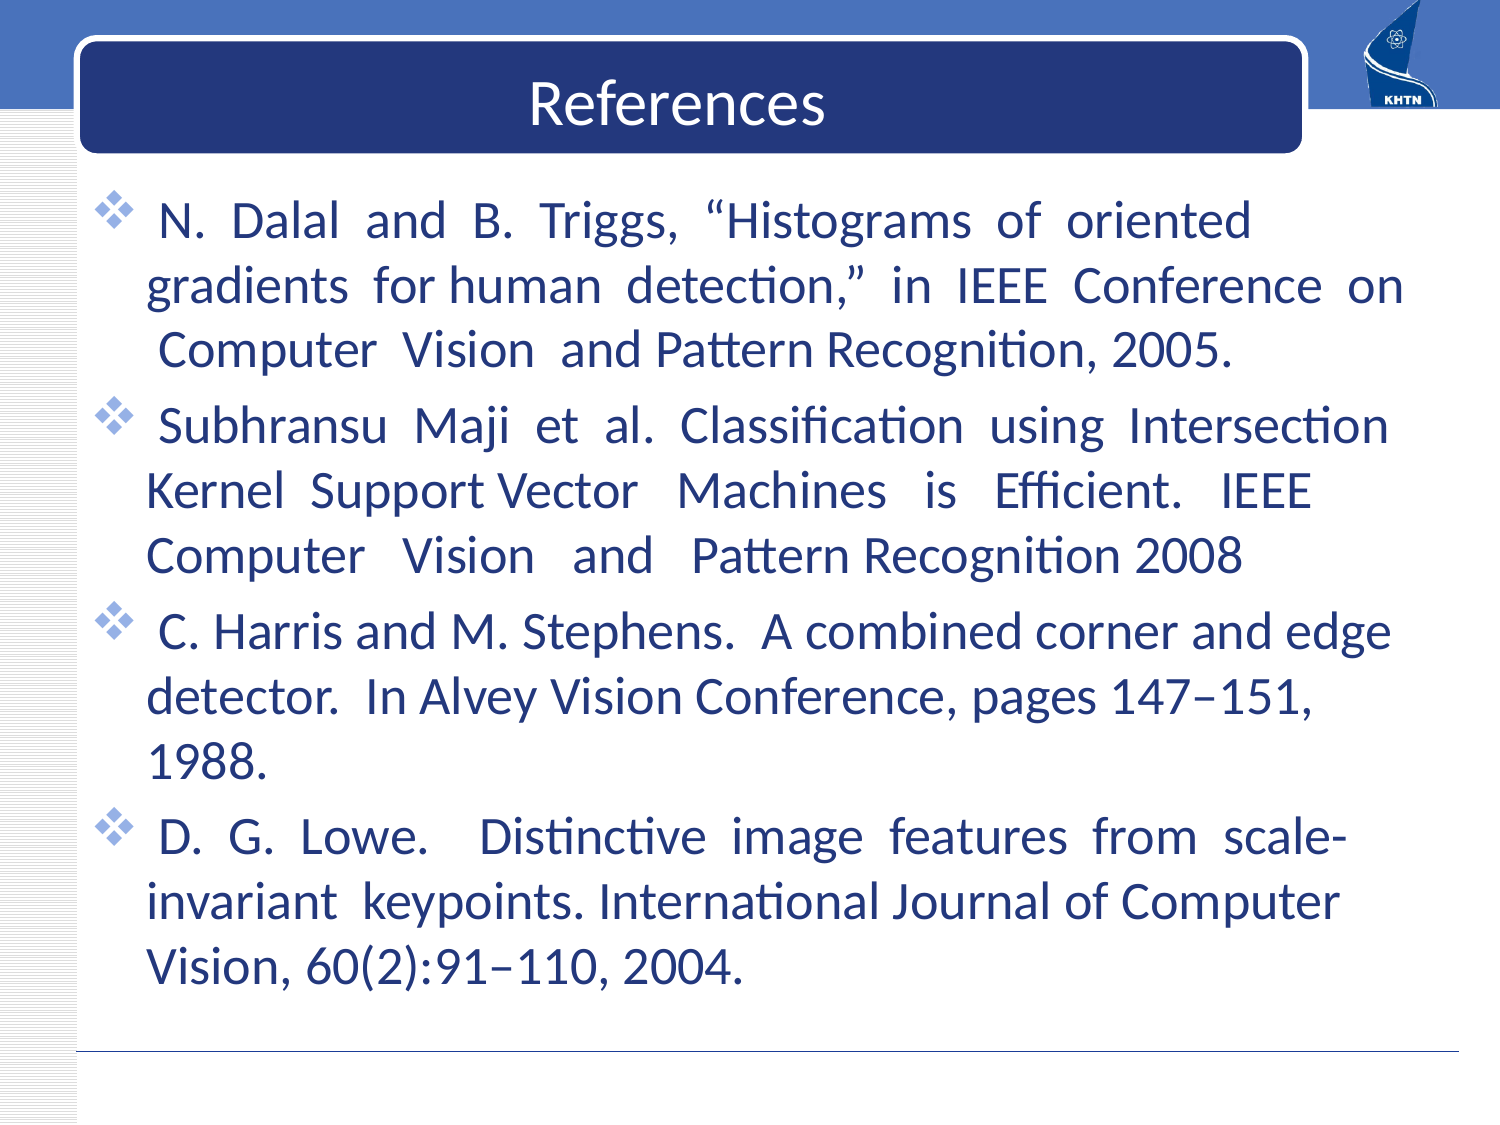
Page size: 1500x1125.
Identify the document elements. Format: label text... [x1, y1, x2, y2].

title References [89, 52, 1265, 145]
picture [1313, 0, 1490, 109]
list N. Dalal and B. Triggs, “Histograms of oriented gradients for human detection,” in IEEE Conference on Computer Vision and Pattern Recognition, 2005. Subhransu Maji et al. Classification using Intersection Kernel Support Vector Machines is Efficient. IEEE Computer Vision and Pattern Recognition 2008 C. Harris and M. Stephens. A combined corner and edge detector. In Alvey Vision Conference, pages 147–151, 1988. D. G. Lowe. Distinctive image features from scale-invariant keypoints. International Journal of Computer Vision, 60(2):91–110, 2004. [75, 176, 1425, 1038]
